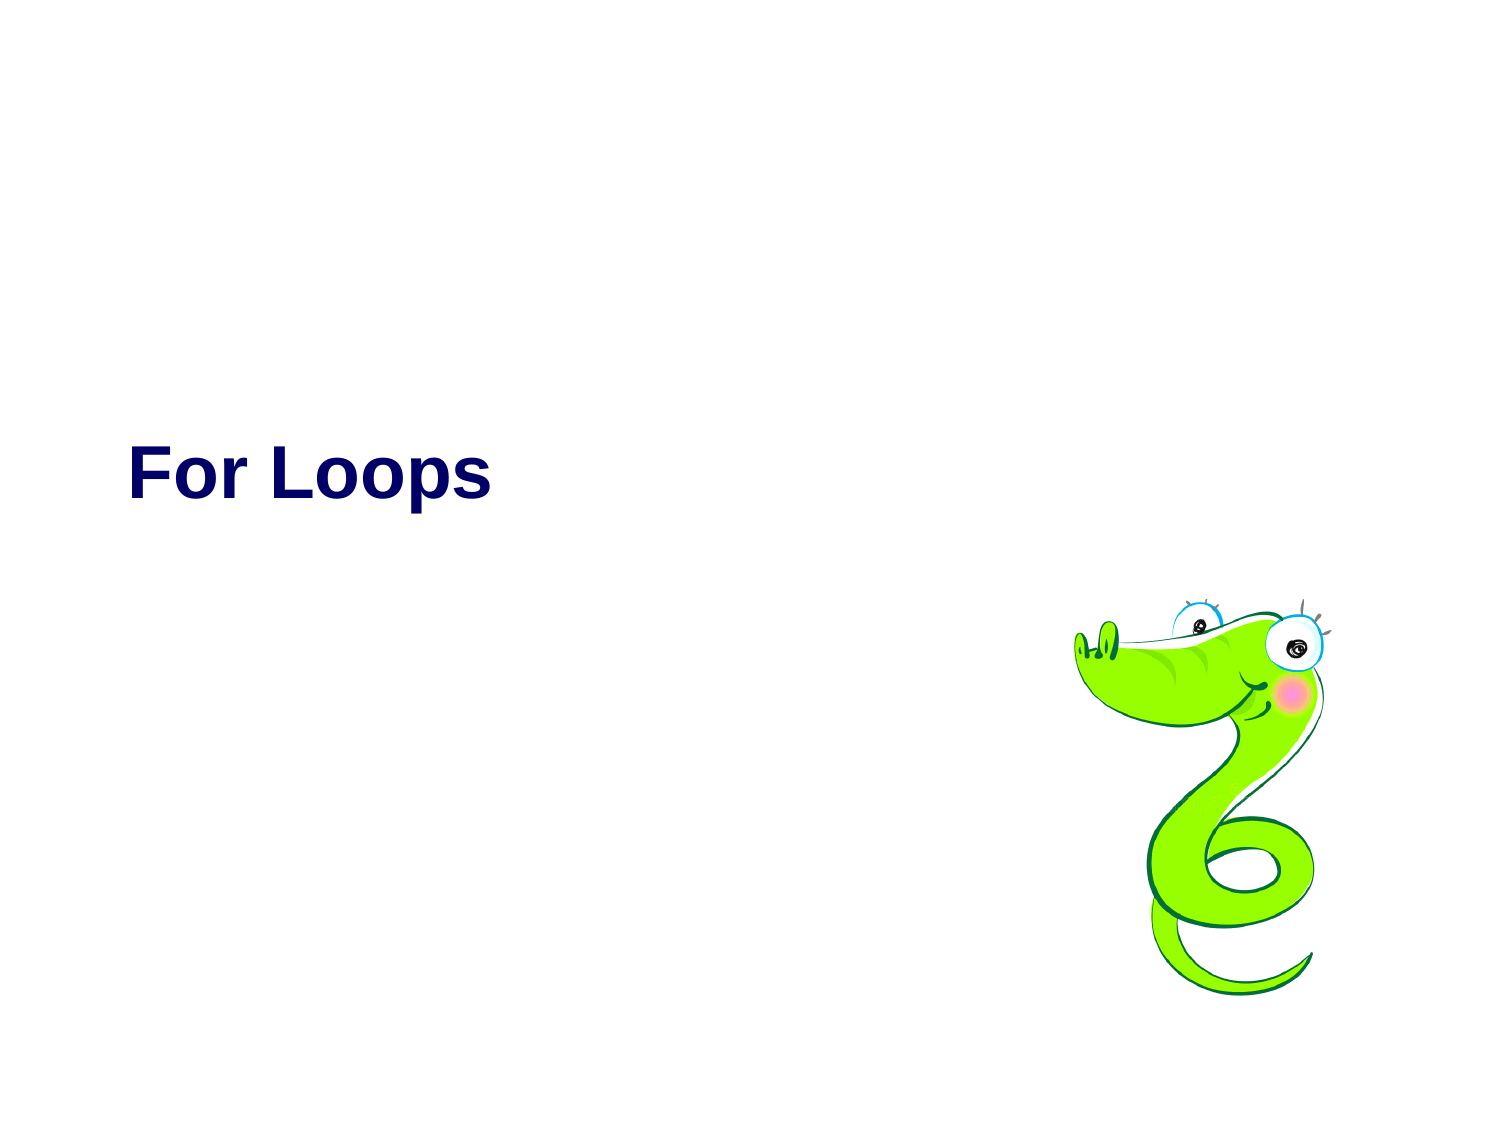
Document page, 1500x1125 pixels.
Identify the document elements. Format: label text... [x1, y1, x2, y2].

title For Loops [112, 375, 1388, 563]
picture [1049, 562, 1355, 1032]
